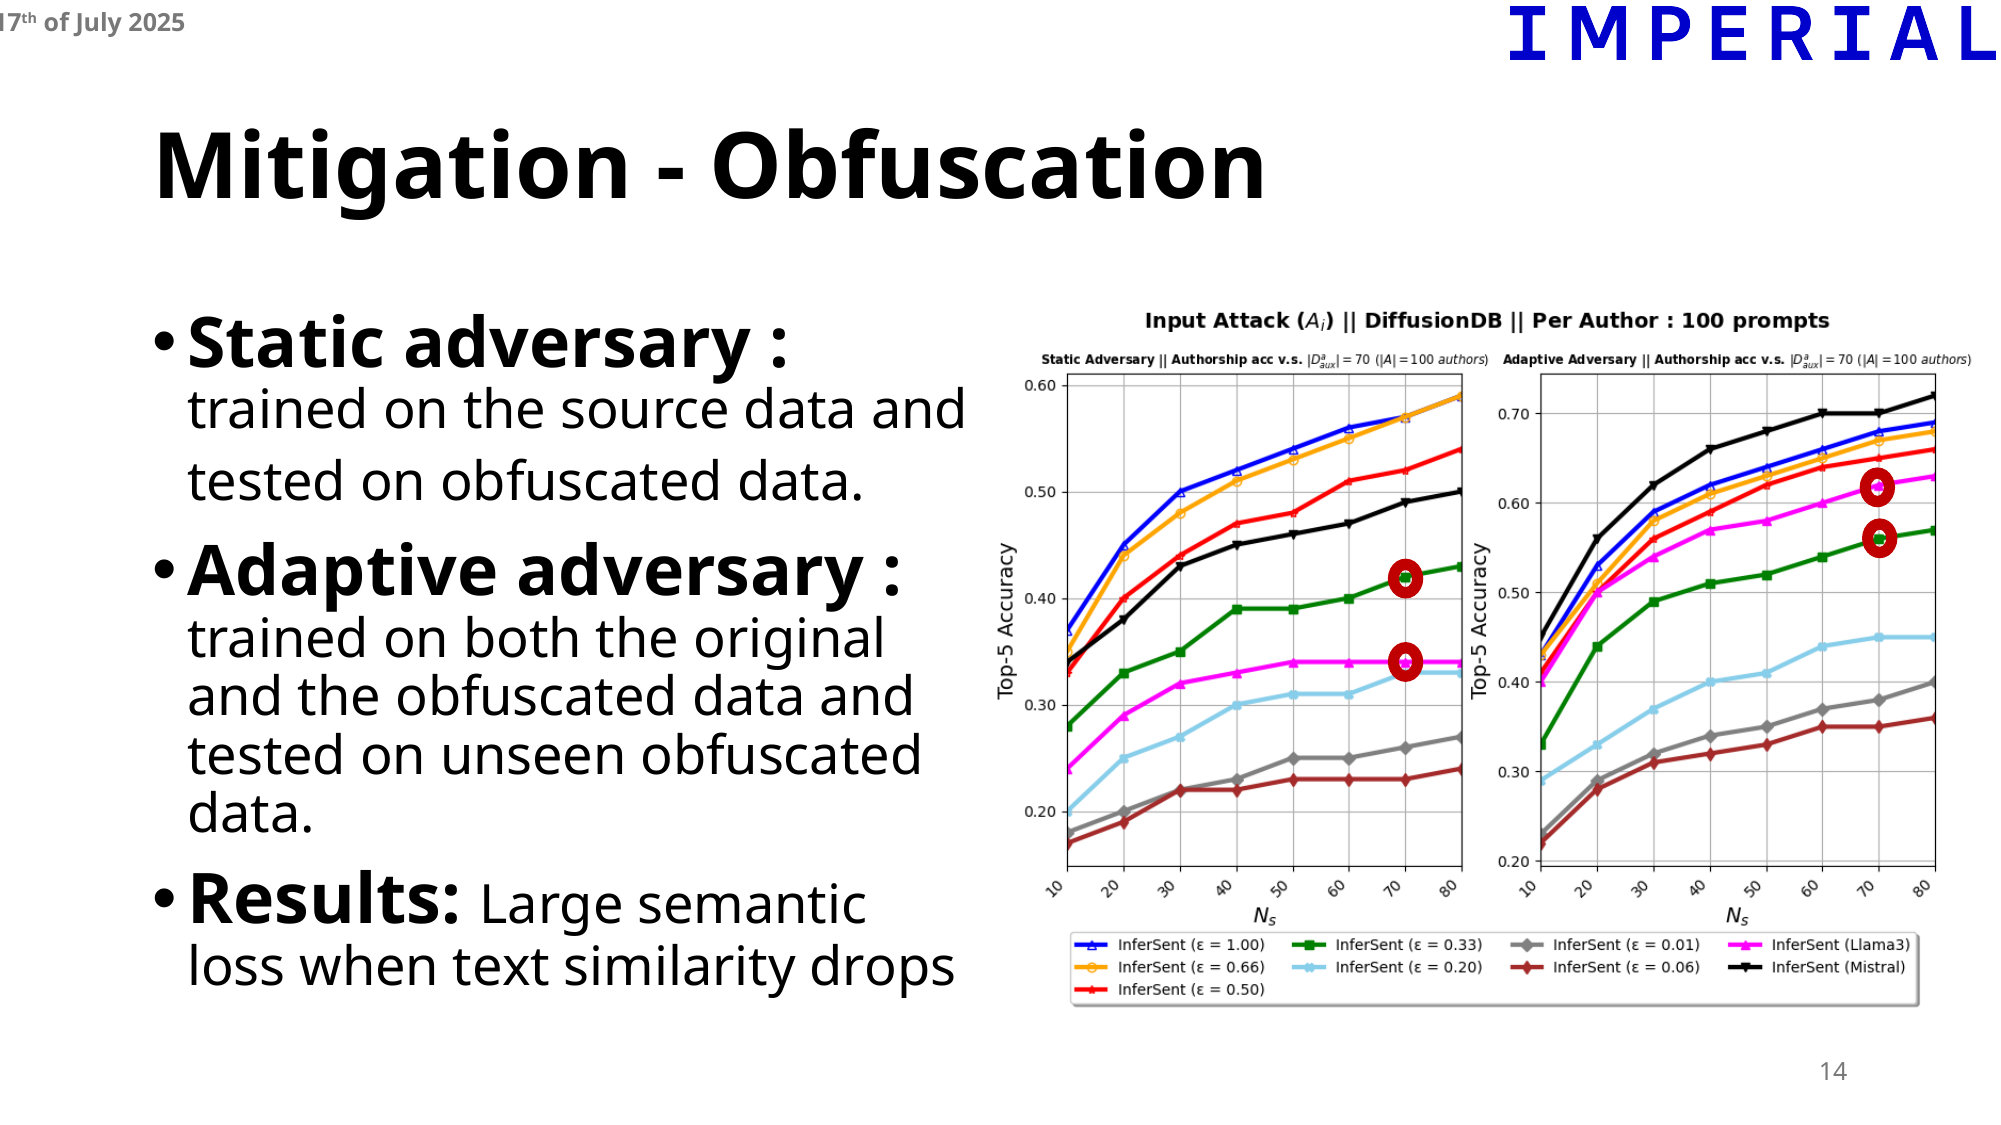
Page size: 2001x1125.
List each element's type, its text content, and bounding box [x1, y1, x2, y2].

picture [986, 298, 1983, 1014]
title Mitigation - Obfuscation [137, 59, 1863, 278]
list Static adversary : trained on the source data and tested on obfuscated data. Adaptive adversary : trained on both the original and the obfuscated data and tested on unseen obfuscated data. Results: Large semantic loss when text similarity drops [137, 299, 986, 1014]
picture [1510, 6, 1997, 61]
text_box 17th of July 2025 [0, 0, 201, 43]
slide_number 14 [1412, 1042, 1863, 1103]
